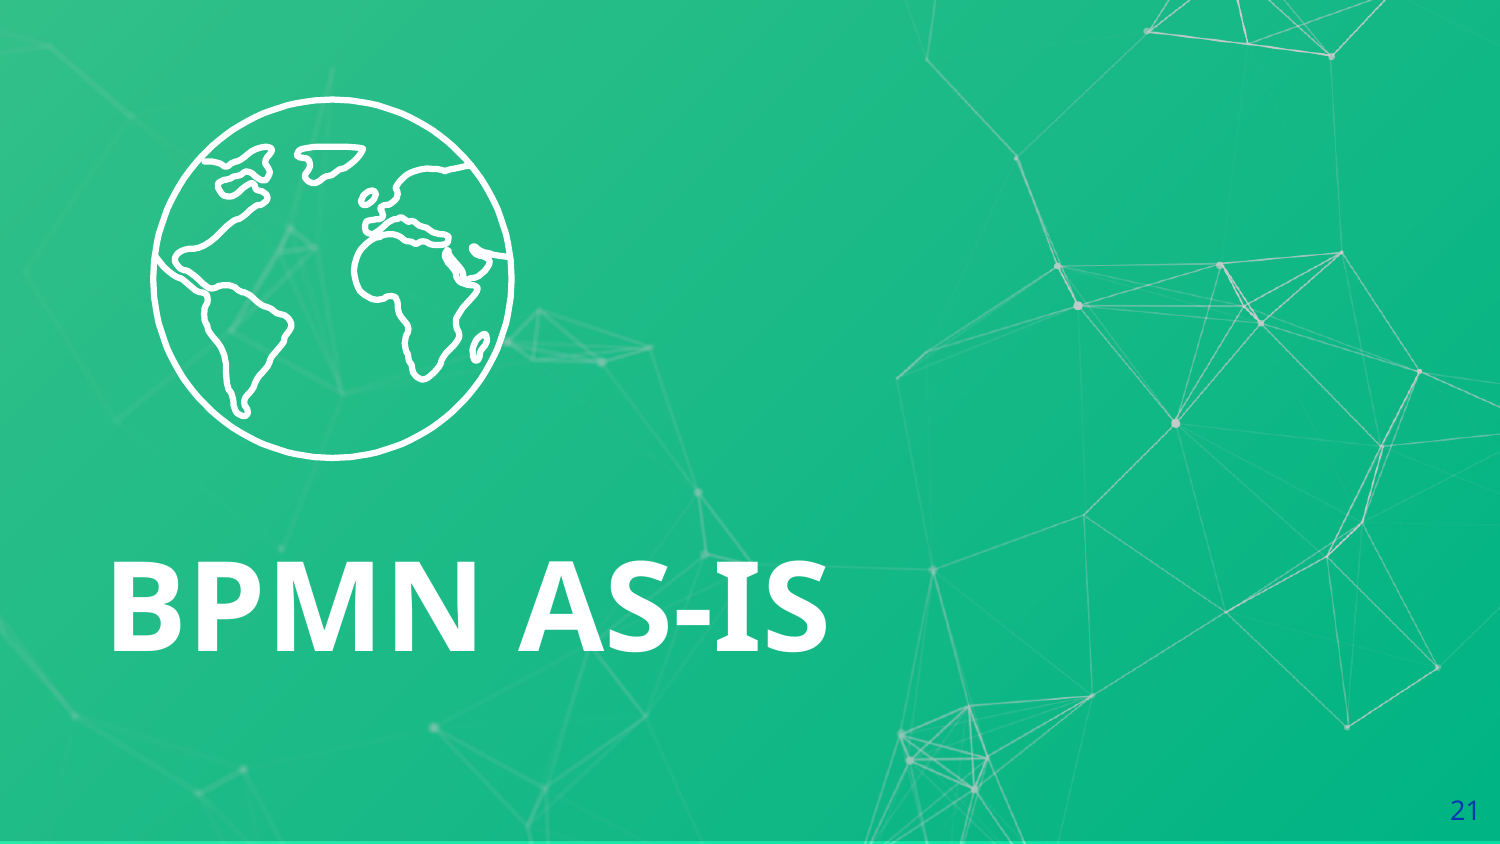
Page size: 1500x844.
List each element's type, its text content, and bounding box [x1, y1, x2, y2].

text_box [0, 0, 1500, 842]
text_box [152, 99, 512, 459]
title BPMN AS-IS [103, 486, 970, 677]
slide_number ‹#› [1391, 779, 1482, 844]
